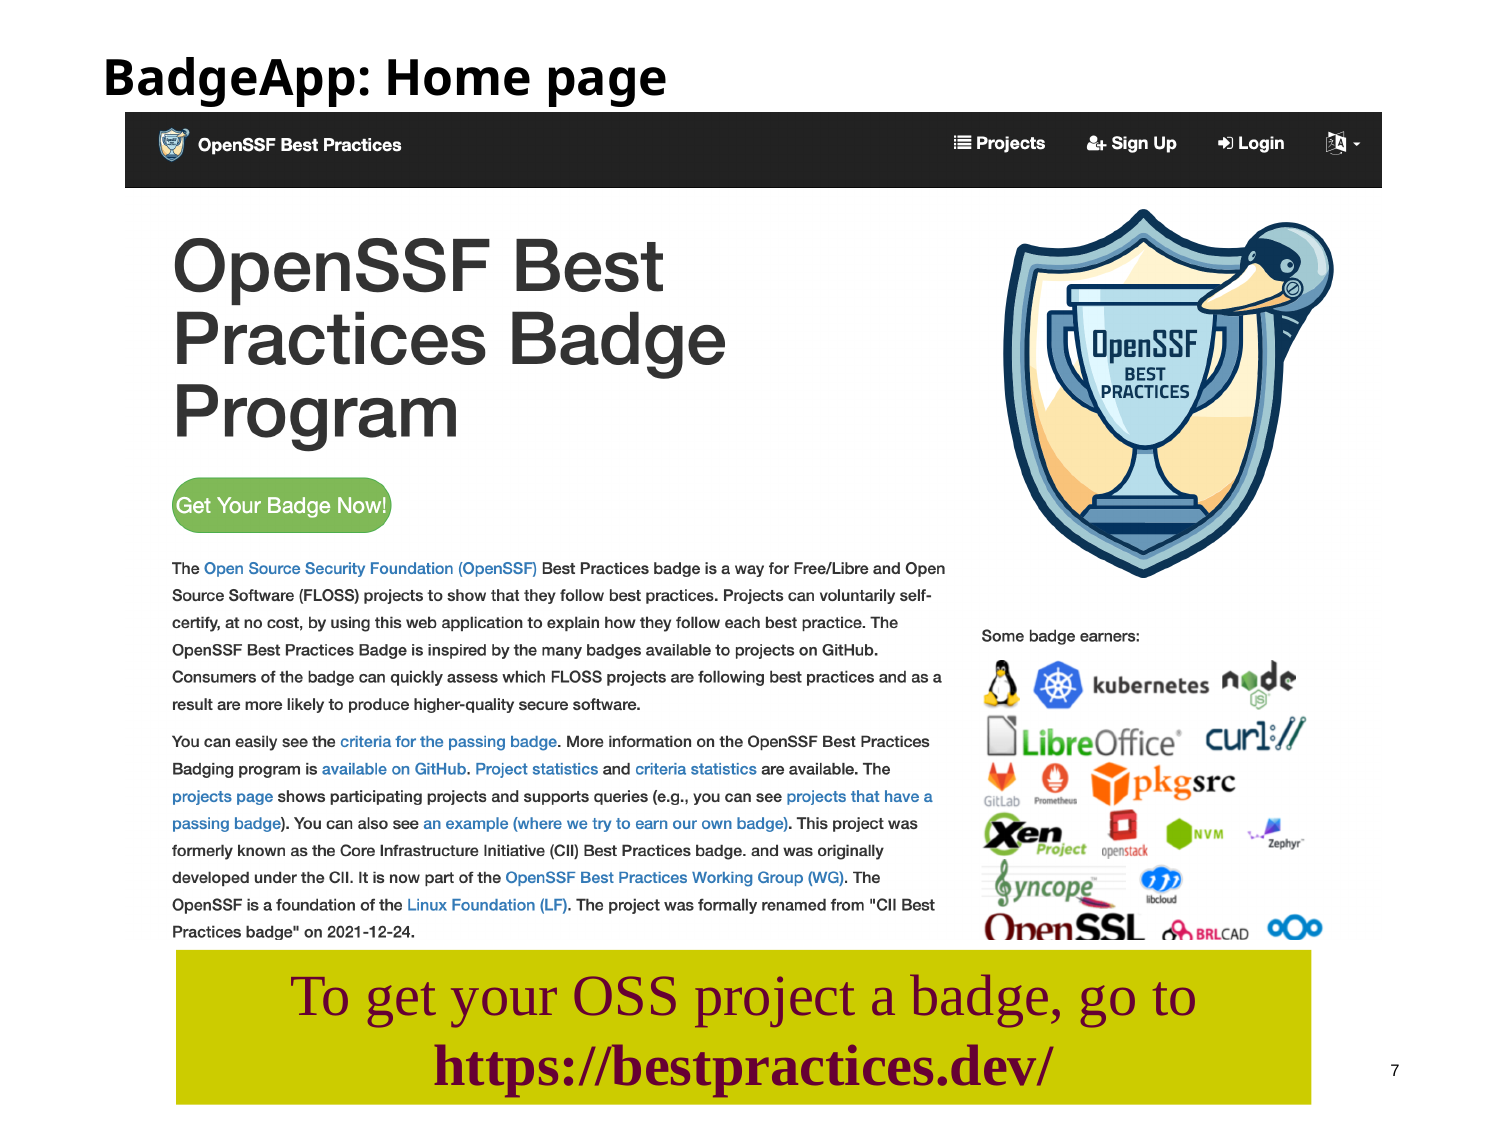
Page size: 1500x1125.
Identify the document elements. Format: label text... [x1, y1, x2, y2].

text_box To get your OSS project a badge, go to https://bestpractices.dev/ [176, 949, 1312, 1105]
title BadgeApp: Home page [87, 37, 1376, 113]
slide_number 6 [1312, 1012, 1415, 1088]
picture [124, 112, 1382, 940]
